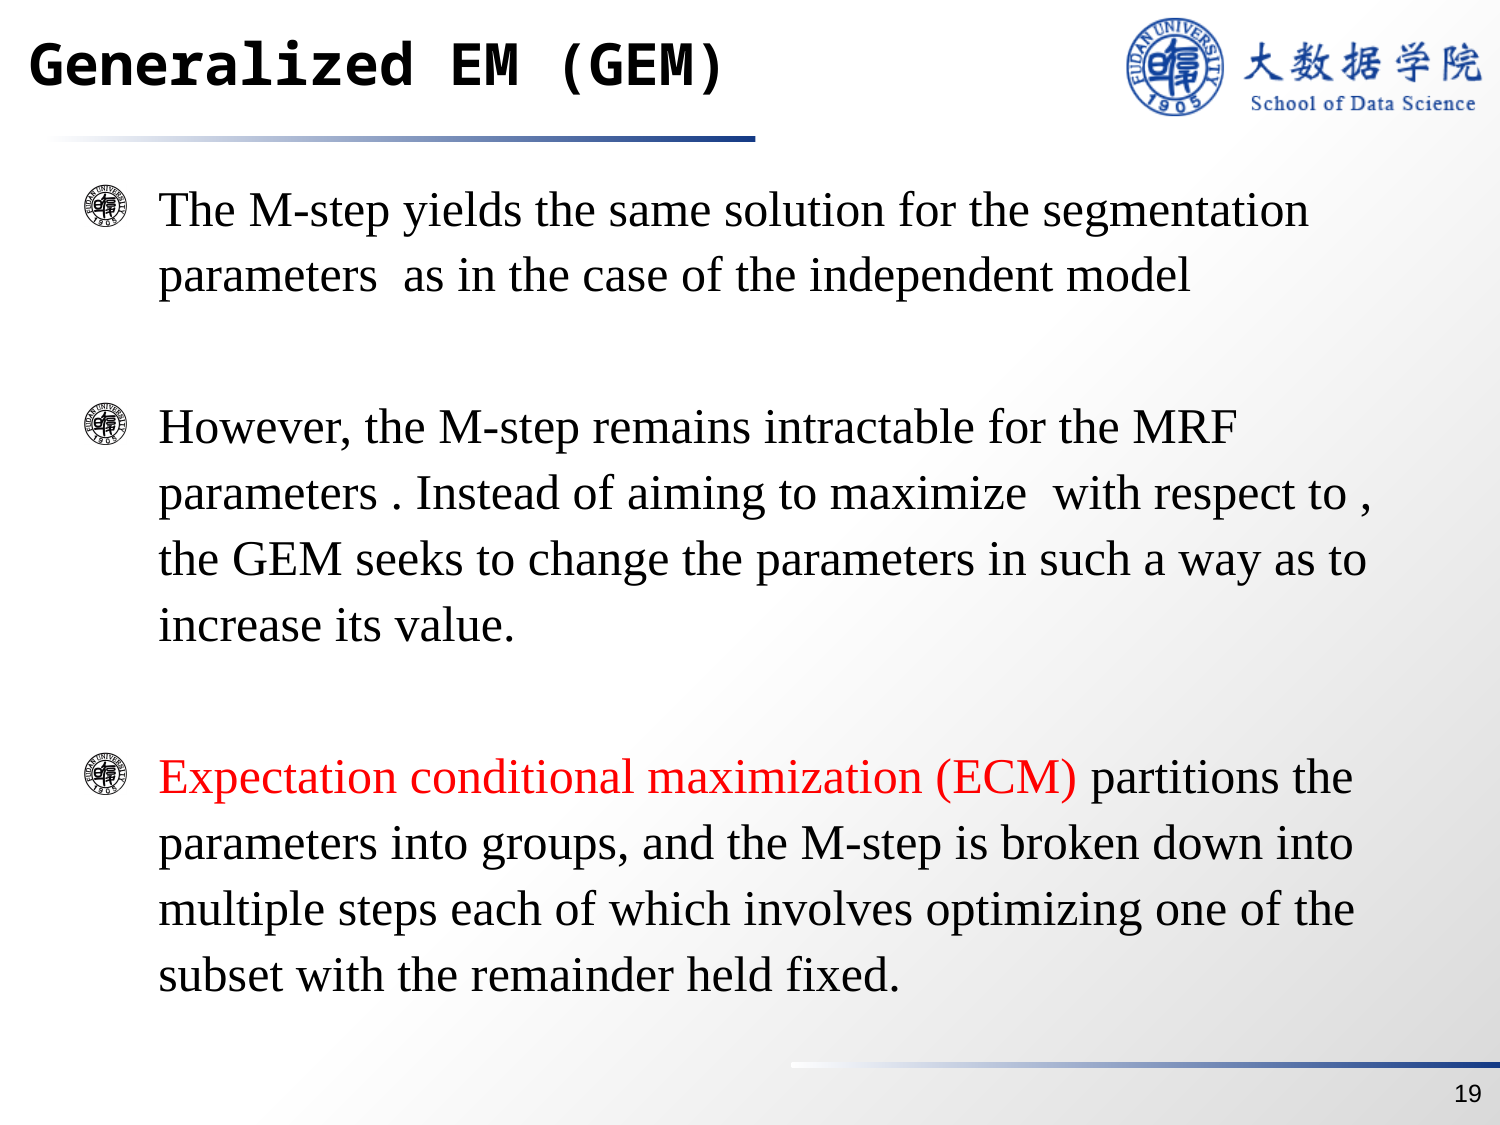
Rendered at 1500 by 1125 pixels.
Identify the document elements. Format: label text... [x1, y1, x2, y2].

slide_number 19 [1147, 1072, 1498, 1113]
title Generalized EM (GEM) [0, 0, 1500, 125]
picture [84, 184, 127, 227]
picture [84, 402, 127, 445]
picture [84, 752, 127, 795]
